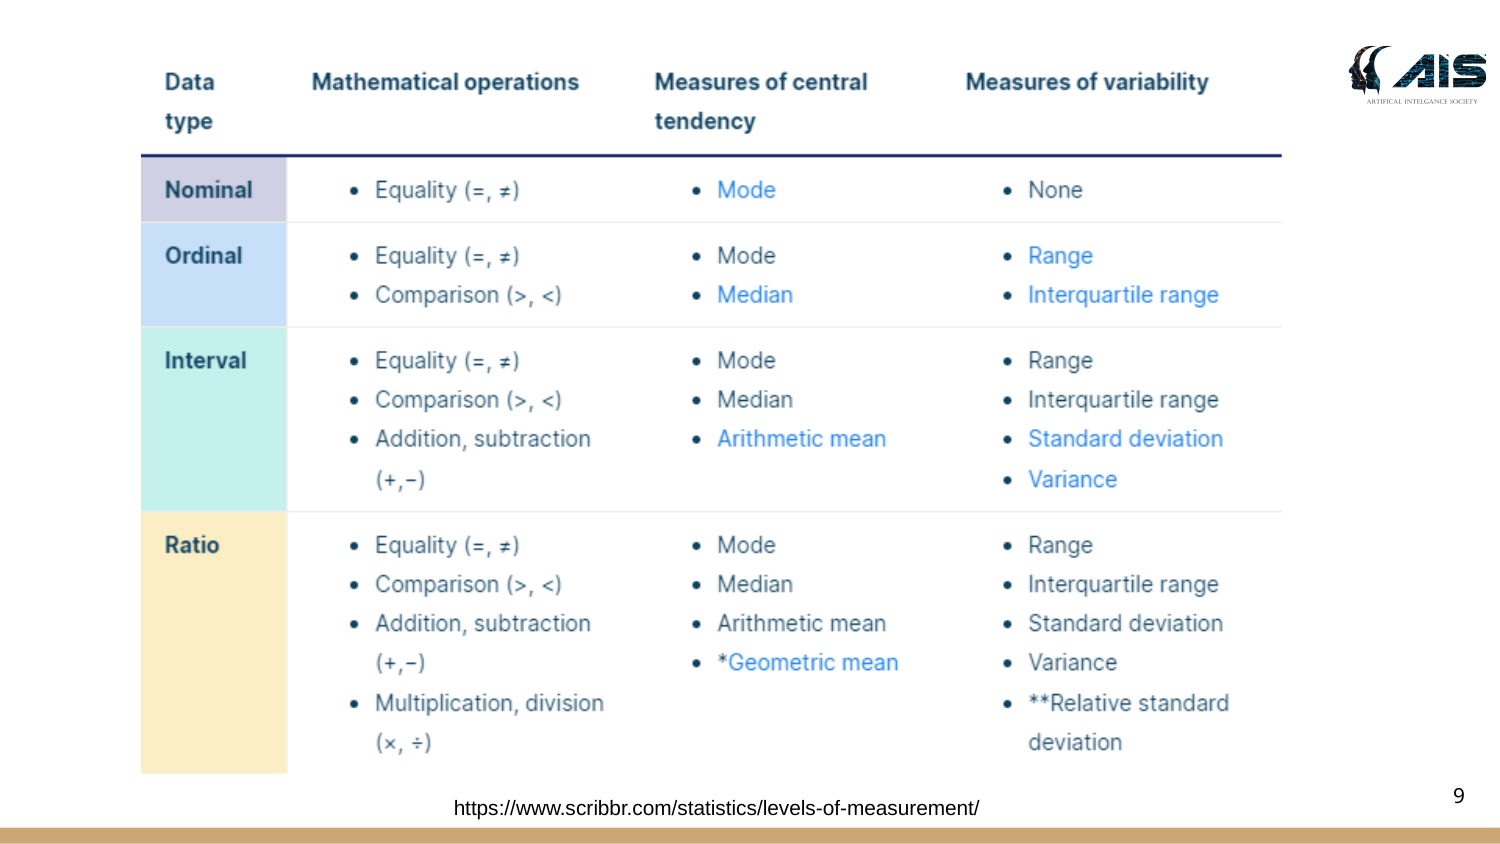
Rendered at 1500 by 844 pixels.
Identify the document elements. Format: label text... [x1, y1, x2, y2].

picture [1347, 0, 1500, 153]
picture [140, 48, 1293, 777]
text_box https://www.scribbr.com/statistics/levels-of-measurement/ [416, 787, 1018, 827]
slide_number 9 [1389, 764, 1480, 830]
